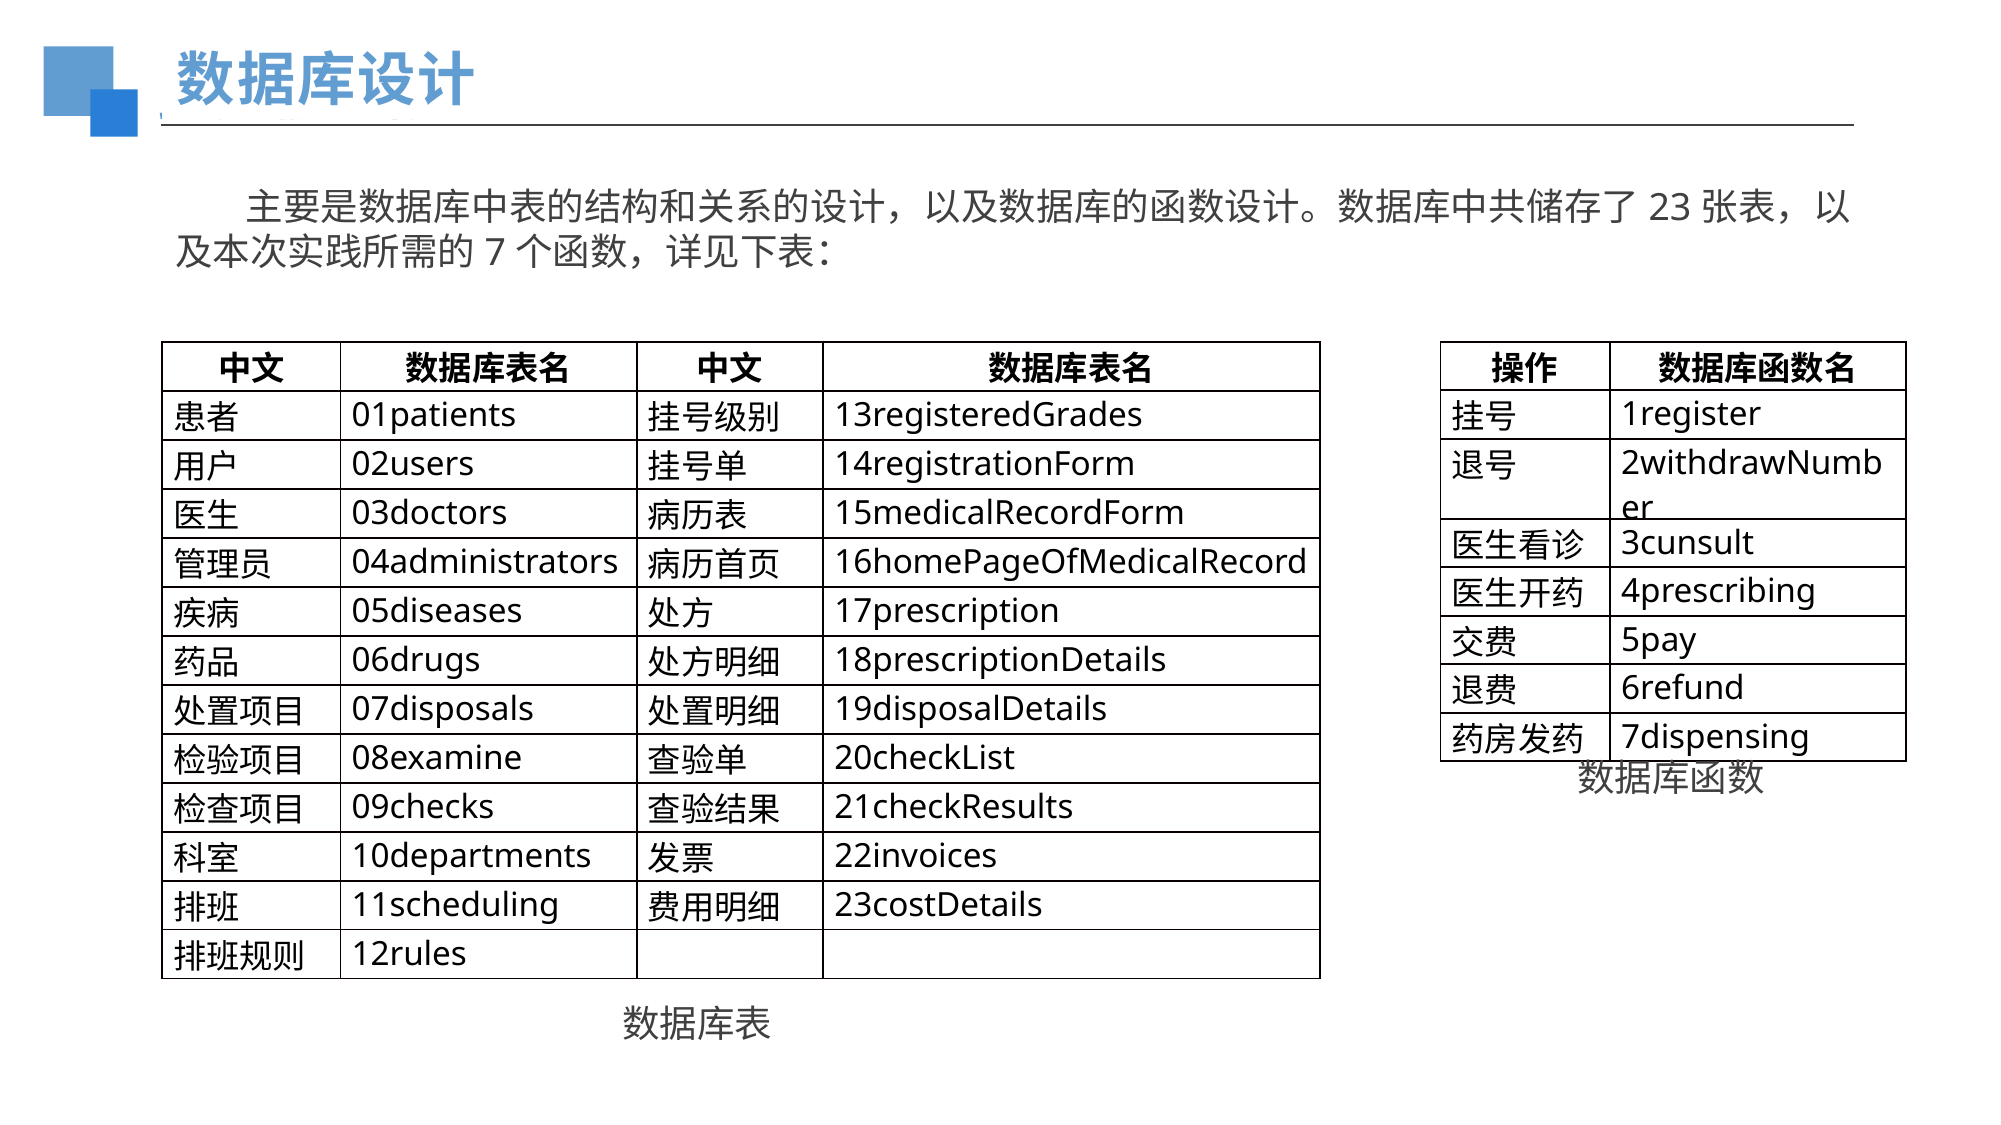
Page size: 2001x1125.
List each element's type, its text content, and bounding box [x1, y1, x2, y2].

text_box 数据库设计 [162, 34, 965, 120]
table_cell 管理员 [163, 539, 340, 586]
table_cell 病历首页 [638, 539, 822, 586]
table_cell 23costDetails [824, 882, 1319, 929]
table_cell 10departments [341, 833, 636, 880]
table_cell 处方 [638, 588, 822, 635]
table_cell 12rules [341, 930, 636, 978]
table_header 数据库函数名 [1611, 343, 1905, 389]
table_cell 医生看诊 [1441, 520, 1609, 566]
table_cell 科室 [163, 833, 340, 880]
text_box 数据库表 [607, 992, 799, 1053]
table_cell 检验项目 [163, 735, 340, 782]
table_cell 02users [341, 441, 636, 488]
table_cell 7dispensing [1611, 714, 1905, 760]
table_cell 16homePageOfMedicalRecord [824, 539, 1319, 586]
table_cell 费用明细 [638, 882, 822, 929]
table_cell 15medicalRecordForm [824, 490, 1319, 537]
table_cell 1register [1611, 391, 1905, 438]
table_header 操作 [1441, 343, 1609, 389]
table_cell 09checks [341, 784, 636, 831]
table_cell 退号 [1441, 440, 1609, 518]
table_cell 22invoices [824, 833, 1319, 880]
table_cell [638, 930, 822, 978]
table_cell 病历表 [638, 490, 822, 537]
table_cell 4prescribing [1611, 568, 1905, 615]
table_cell 药房发药 [1441, 714, 1609, 760]
table_cell 处方明细 [638, 637, 822, 684]
table_cell 05diseases [341, 588, 636, 635]
table_cell 5pay [1611, 617, 1905, 663]
table_cell 07disposals [341, 686, 636, 733]
table_cell [824, 930, 1319, 978]
table_cell 退费 [1441, 665, 1609, 712]
table_cell 11scheduling [341, 882, 636, 929]
table_cell 发票 [638, 833, 822, 880]
table_cell 03doctors [341, 490, 636, 537]
table_cell 06drugs [341, 637, 636, 684]
table_cell 01patients [341, 392, 636, 439]
table_header 中文 [638, 343, 822, 390]
table_cell 处置项目 [163, 686, 340, 733]
table_cell 患者 [163, 392, 340, 439]
table_cell 疾病 [163, 588, 340, 635]
table_cell 交费 [1441, 617, 1609, 663]
table_cell 药品 [163, 637, 340, 684]
table_cell 挂号 [1441, 391, 1609, 438]
table_cell 19disposalDetails [824, 686, 1319, 733]
table_cell 21checkResults [824, 784, 1319, 831]
table_cell 排班规则 [163, 930, 340, 978]
text_box 数据库函数 [1562, 746, 1784, 807]
table_cell 18prescriptionDetails [824, 637, 1319, 684]
table_header 数据库表名 [341, 343, 636, 390]
table_cell 04administrators [341, 539, 636, 586]
table_header 中文 [163, 343, 340, 390]
table_cell 医生 [163, 490, 340, 537]
table_cell 用户 [163, 441, 340, 488]
table_cell 处置明细 [638, 686, 822, 733]
table_cell 08examine [341, 735, 636, 782]
table_cell 14registrationForm [824, 441, 1319, 488]
table_cell 6refund [1611, 665, 1905, 712]
table_cell 医生开药 [1441, 568, 1609, 615]
text_box 主要是数据库中表的结构和关系的设计，以及数据库的函数设计。数据库中共储存了23张表，以及本次实践所需的7个函数，详见下表： [160, 175, 1866, 281]
table_cell 2withdrawNumber [1611, 440, 1905, 518]
table_header 数据库表名 [824, 343, 1319, 390]
table_cell 检查项目 [163, 784, 340, 831]
table_cell 查验结果 [638, 784, 822, 831]
table_cell 3cunsult [1611, 520, 1905, 566]
table_cell 排班 [163, 882, 340, 929]
table_cell 17prescription [824, 588, 1319, 635]
table_cell 挂号单 [638, 441, 822, 488]
table_cell 13registeredGrades [824, 392, 1319, 439]
table_cell 查验单 [638, 735, 822, 782]
table_cell 挂号级别 [638, 392, 822, 439]
table_cell 20checkList [824, 735, 1319, 782]
